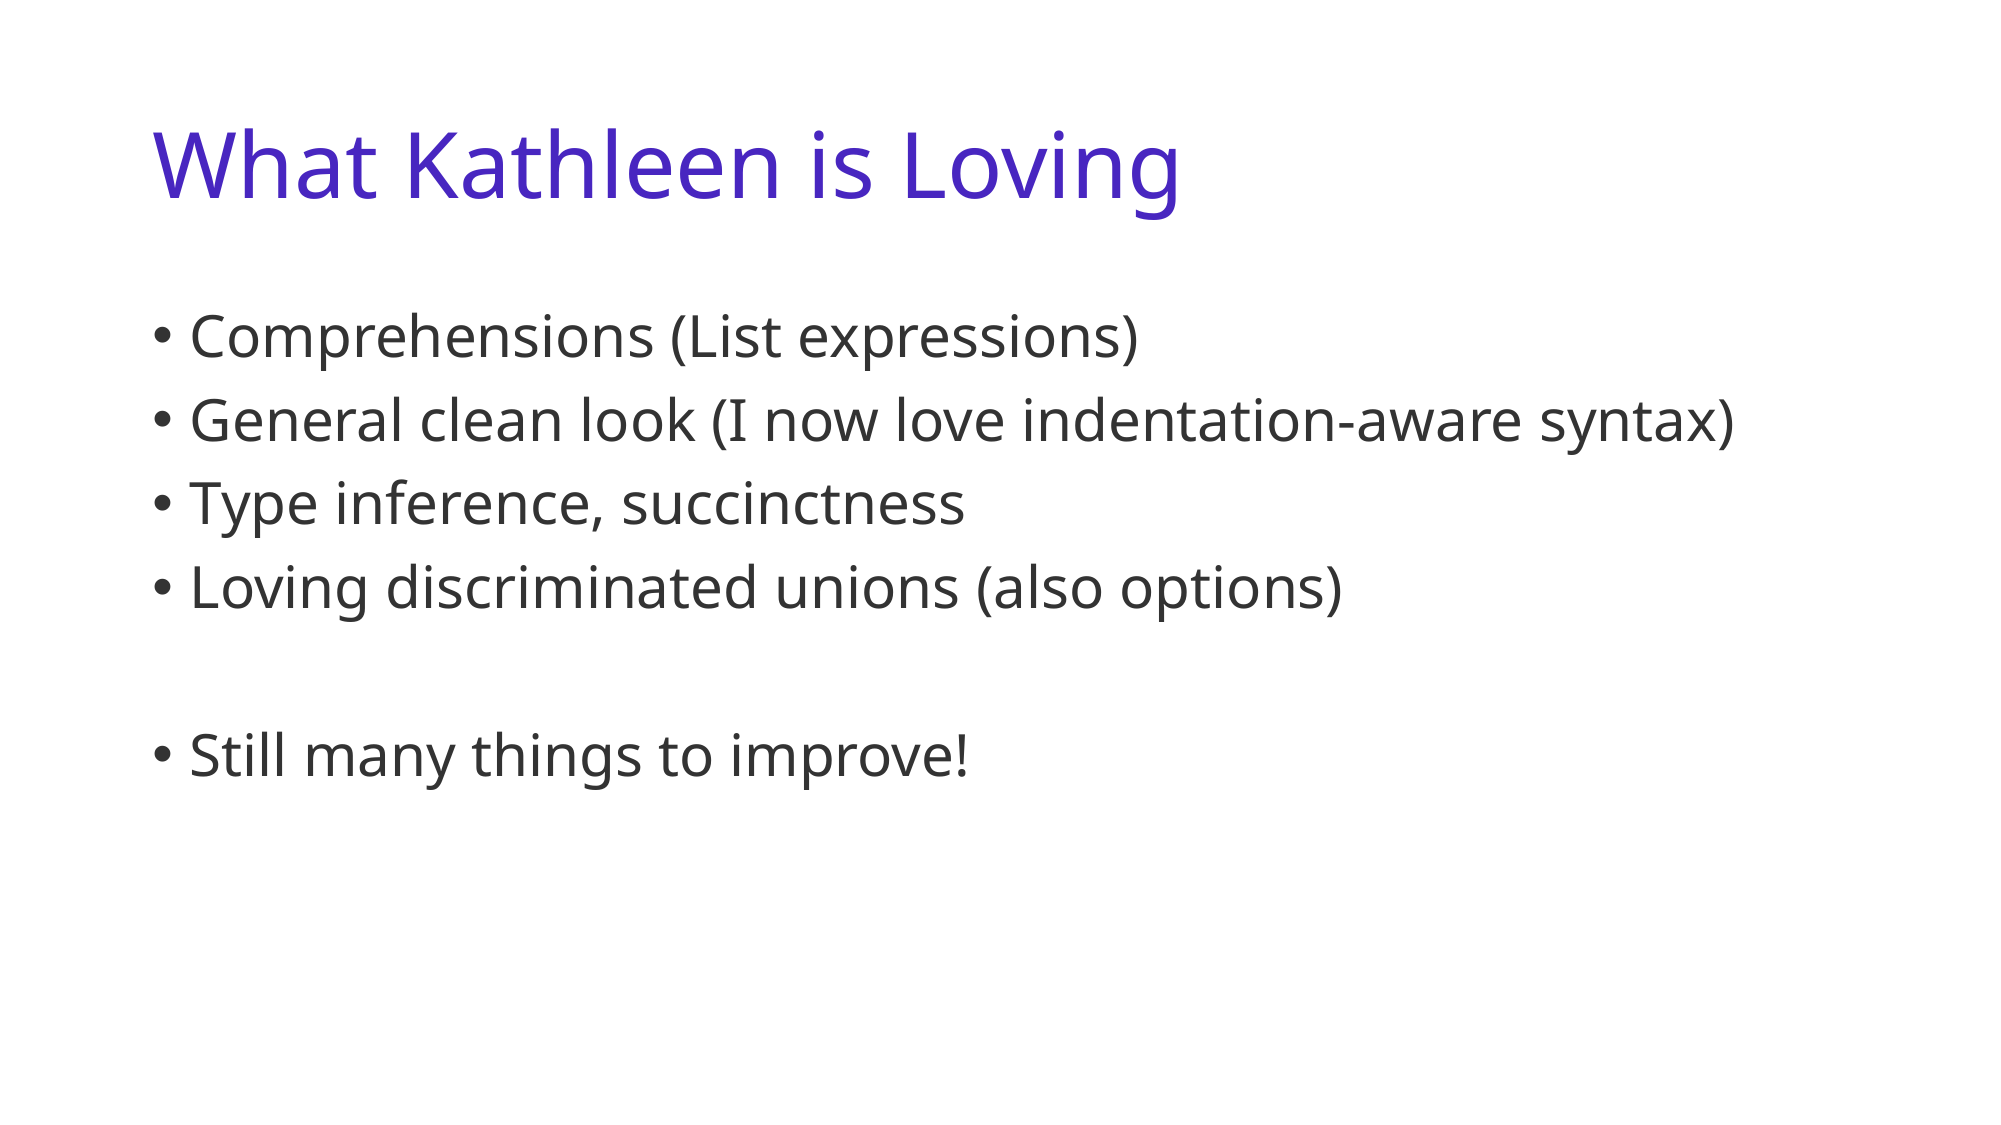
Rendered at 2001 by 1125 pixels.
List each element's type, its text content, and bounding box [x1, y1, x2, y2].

list Comprehensions (List expressions) General clean look (I now love indentation-aware syntax) Type inference, succinctness Loving discriminated unions (also options) Still many things to improve! [137, 299, 1863, 1014]
title What Kathleen is Loving [137, 59, 1863, 278]
